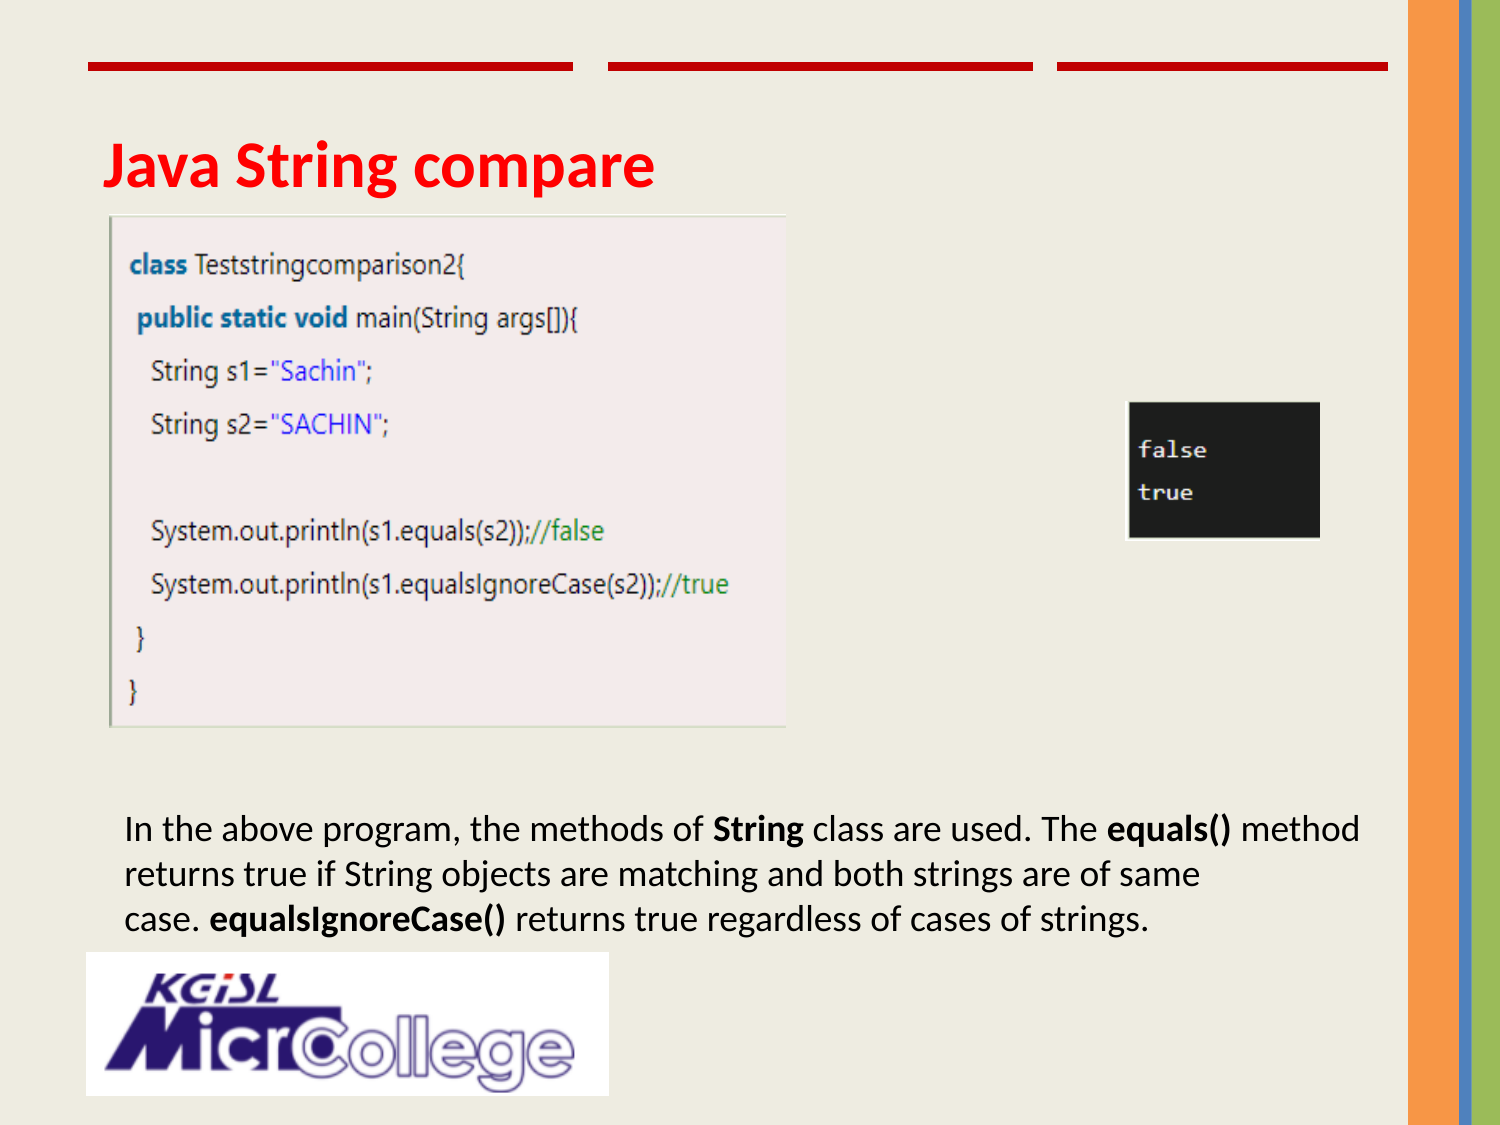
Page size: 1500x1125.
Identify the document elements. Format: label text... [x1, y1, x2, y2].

text_box Java String compare [88, 113, 892, 209]
picture [109, 213, 786, 729]
text_box In the above program, the methods of String class are used. The equals() method returns true if String objects are matching and both strings are of same case. equalsIgnoreCase() returns true regardless of cases of strings. [109, 796, 1388, 947]
picture [1125, 401, 1320, 541]
picture [86, 951, 609, 1097]
